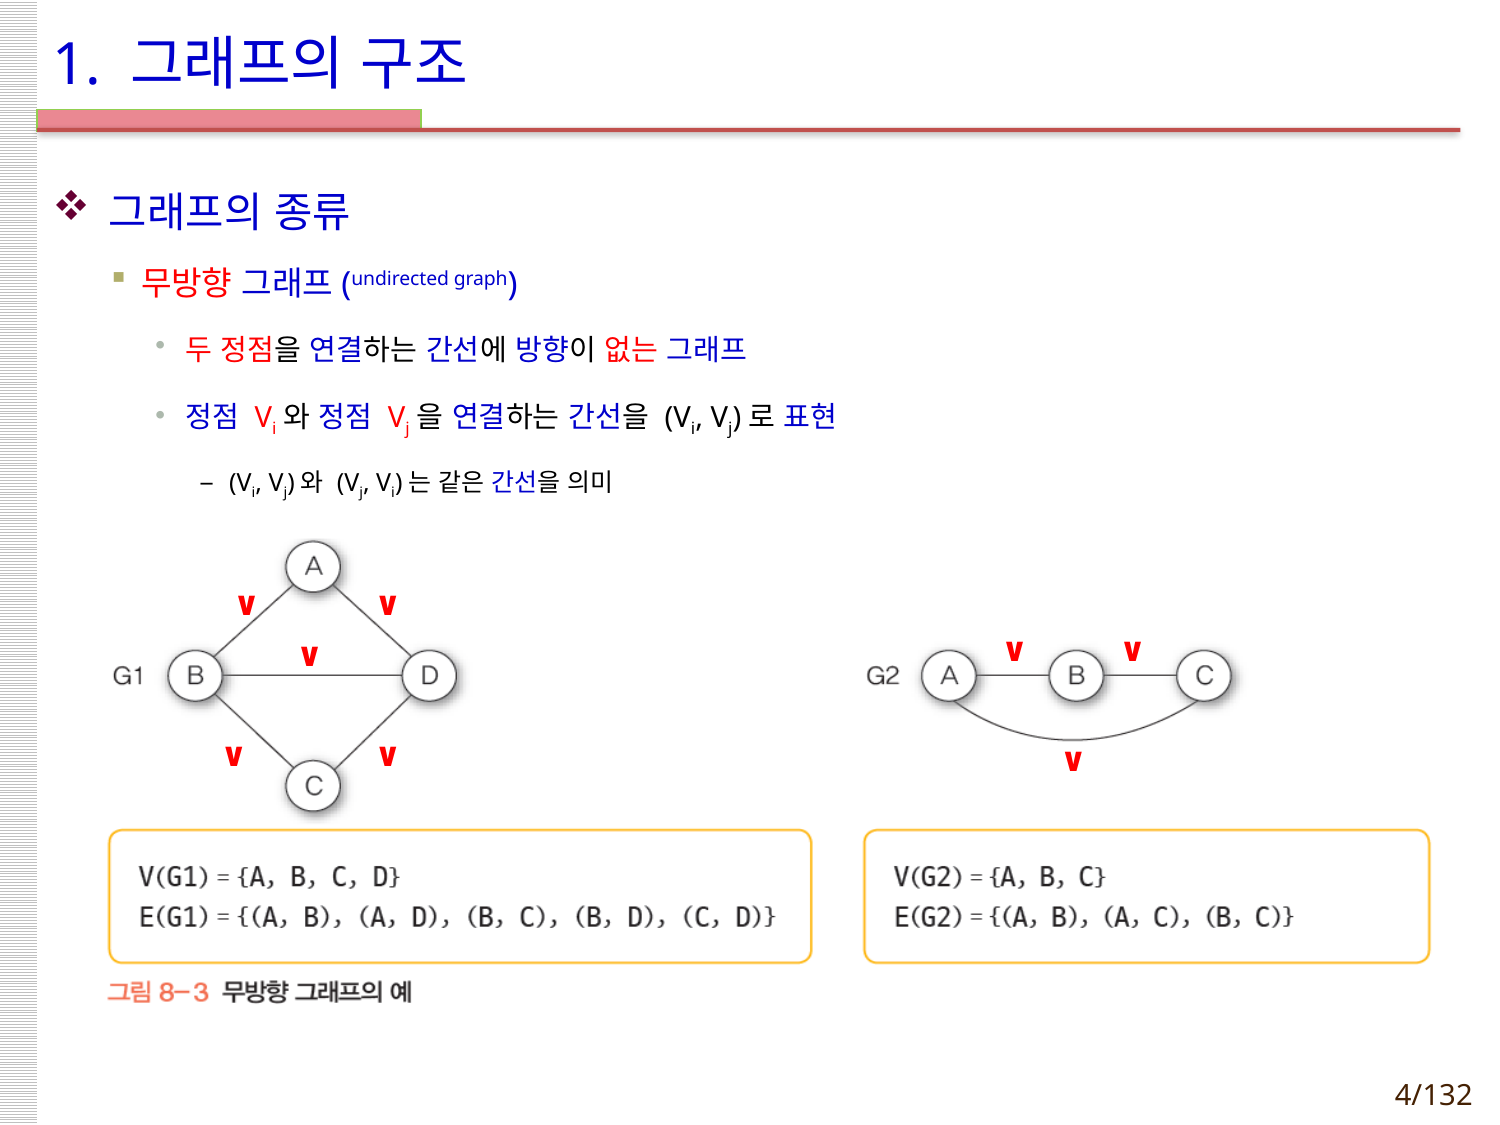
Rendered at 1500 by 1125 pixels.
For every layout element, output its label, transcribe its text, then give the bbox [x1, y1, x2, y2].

title 1. 그래프의 구조 [37, 13, 1278, 109]
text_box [100, 538, 1435, 1010]
list 그래프의 종류 무방향 그래프(undirected graph) 두 정점을 연결하는 간선에 방향이 없는 그래프 정점 Vi와 정점 Vj을 연결하는 간선을 (Vi, Vj)로 표현 (Vi, Vj)와 (Vj, Vi)는 같은 간선을 의미 [37, 152, 1463, 1091]
